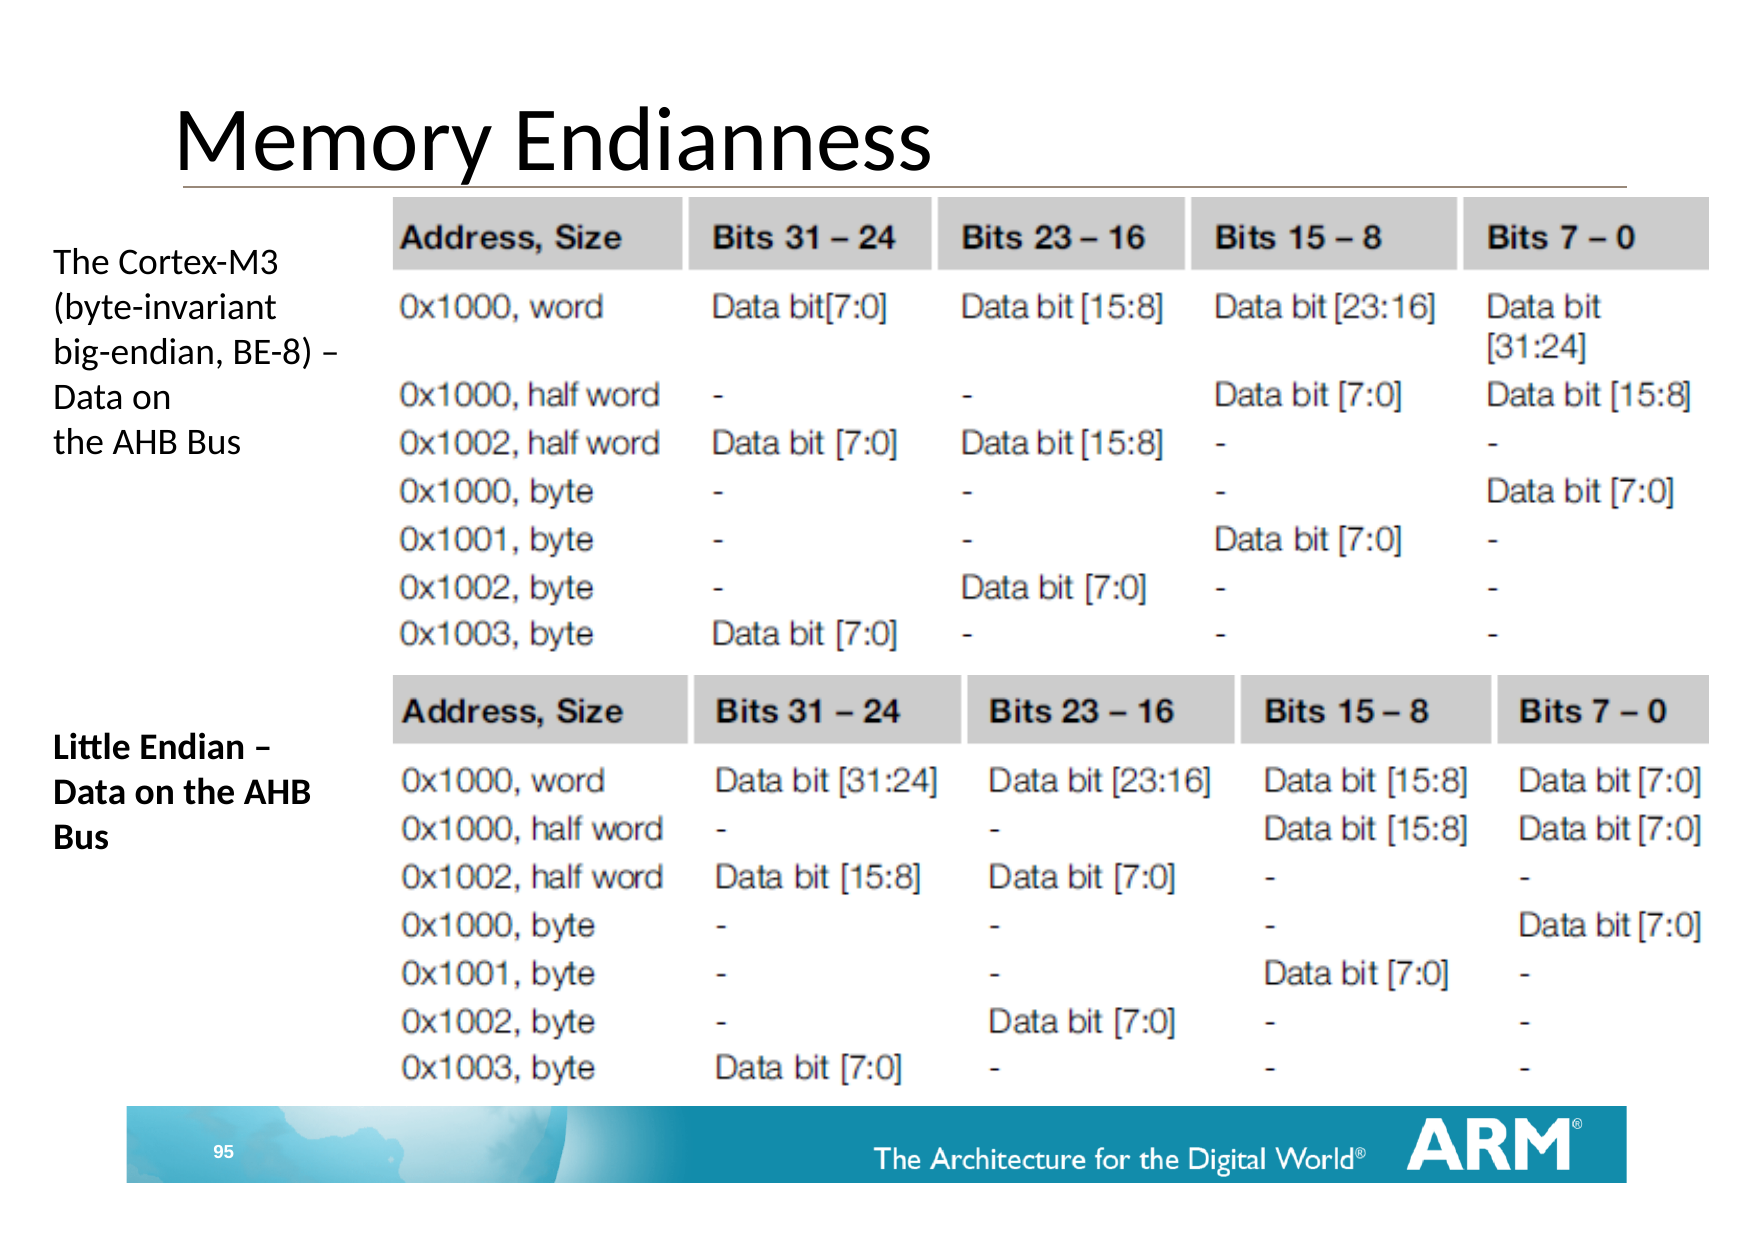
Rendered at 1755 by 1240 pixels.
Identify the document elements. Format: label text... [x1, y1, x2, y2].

picture [392, 675, 1710, 1091]
picture [392, 197, 1710, 656]
text_box The Cortex-M3 (byte-invariant big-endian, BE-8) – Data on the AHB Bus [38, 229, 358, 470]
text_box Little Endian – Data on the AHB Bus [38, 714, 358, 864]
title Memory Endianness [173, 91, 1581, 183]
picture [126, 1106, 1627, 1183]
slide_number 95 [198, 1139, 287, 1187]
